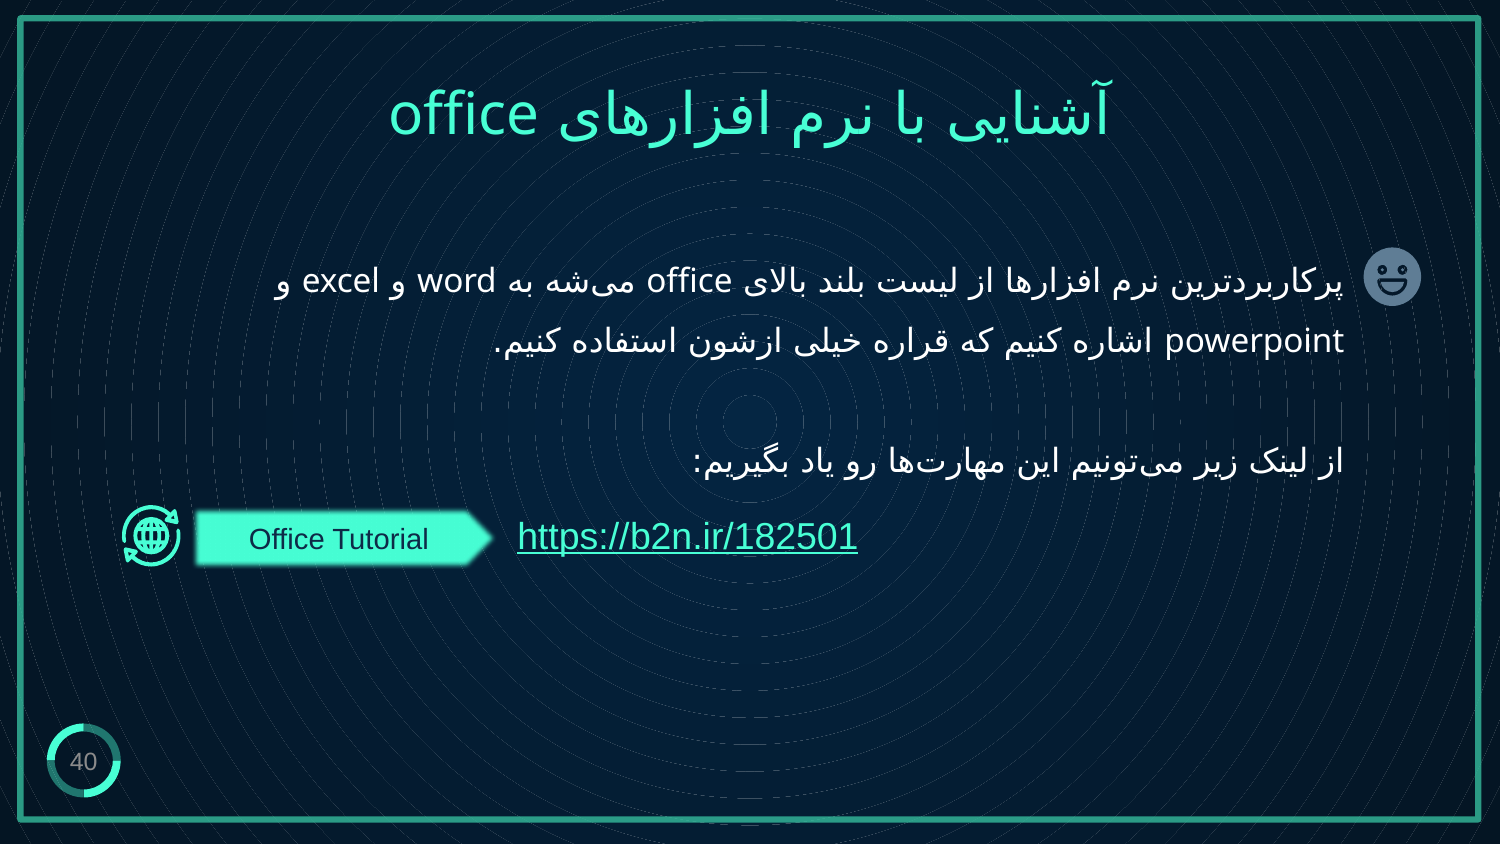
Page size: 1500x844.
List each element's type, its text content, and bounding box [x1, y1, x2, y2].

title آشنایی با نرم افزارهای office [259, 61, 1241, 161]
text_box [1363, 247, 1422, 307]
text_box پرکاربردترین نرم افزارها از لیست بلند بالای office می‌شه به word و excel و powerpoint اشاره کنیم که قراره خیلی ازشون استفاده کنیم. از لینک زیر می‌تونیم این مهارت‌ها رو یاد بگیریم: [133, 231, 1360, 487]
text_box Office Tutorial [199, 515, 487, 561]
text_box https://b2n.ir/182501 [502, 505, 1417, 565]
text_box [120, 504, 183, 567]
slide_number 40 [46, 723, 121, 798]
